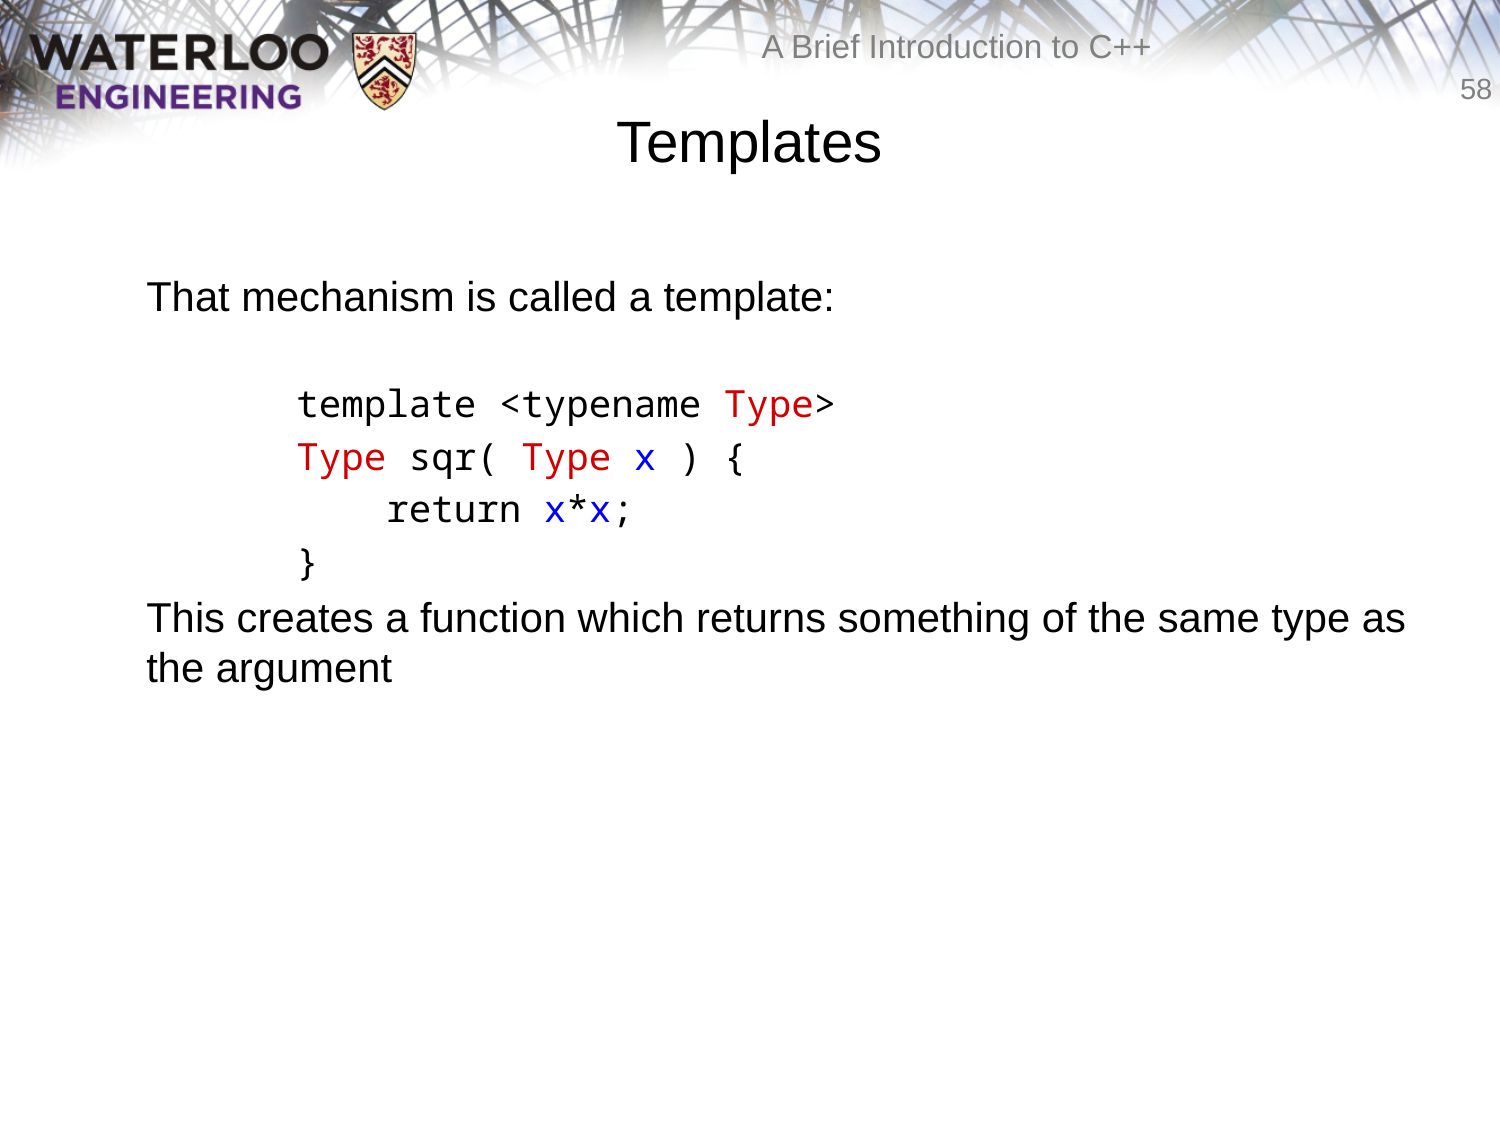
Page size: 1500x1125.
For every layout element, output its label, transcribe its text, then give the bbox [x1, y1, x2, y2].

list That mechanism is called a template: template <typename Type> Type sqr( Type x ) { return x*x; } This creates a function which returns something of the same type as the argument [74, 262, 1426, 1006]
title Templates [74, 44, 1426, 233]
picture [0, 0, 1500, 1125]
